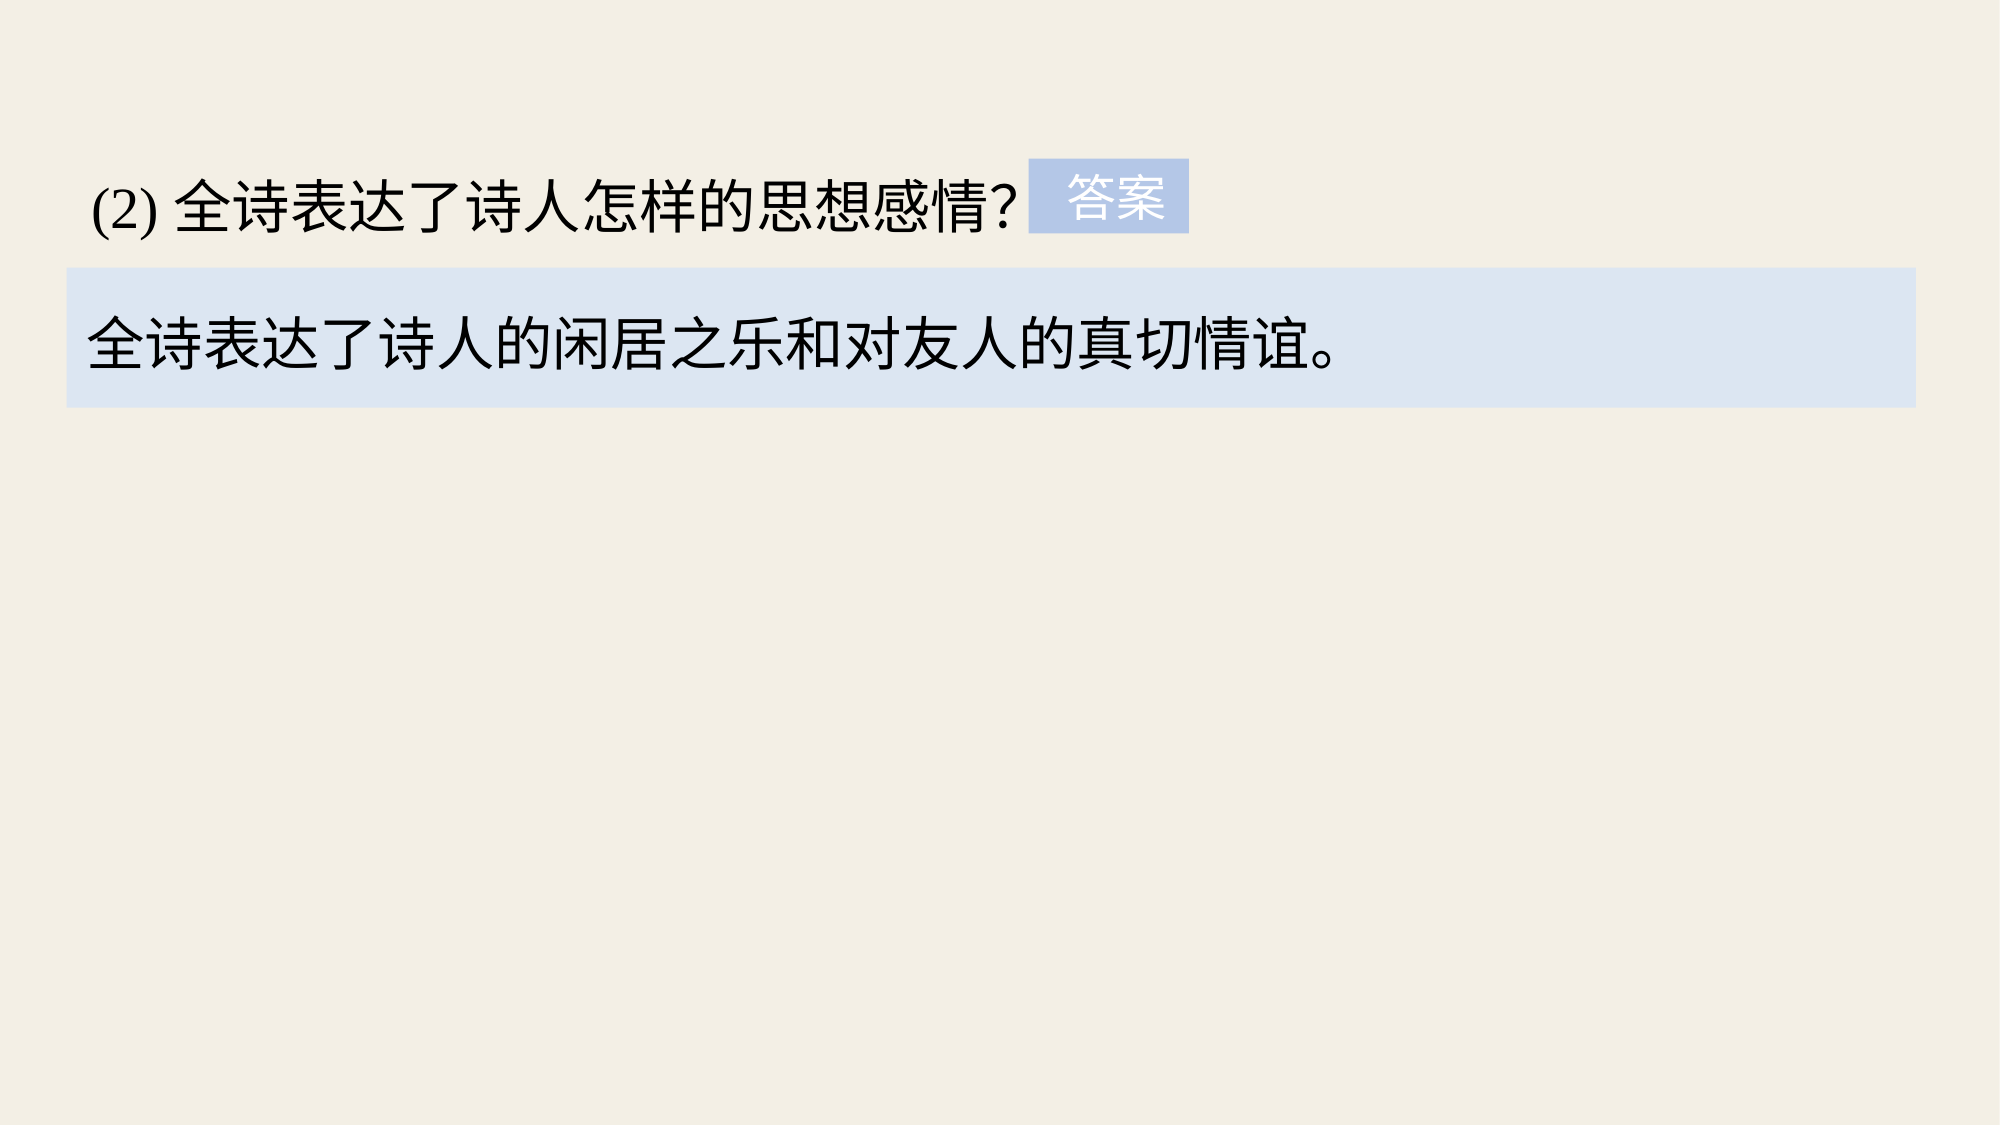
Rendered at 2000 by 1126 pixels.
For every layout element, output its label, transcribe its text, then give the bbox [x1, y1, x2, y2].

text_box 全诗表达了诗人的闲居之乐和对友人的真切情谊。 [66, 261, 1908, 387]
text_box (2)全诗表达了诗人怎样的思想感情？ [71, 125, 1913, 251]
text_box 答案 [1028, 158, 1189, 234]
text_box [66, 267, 1916, 408]
